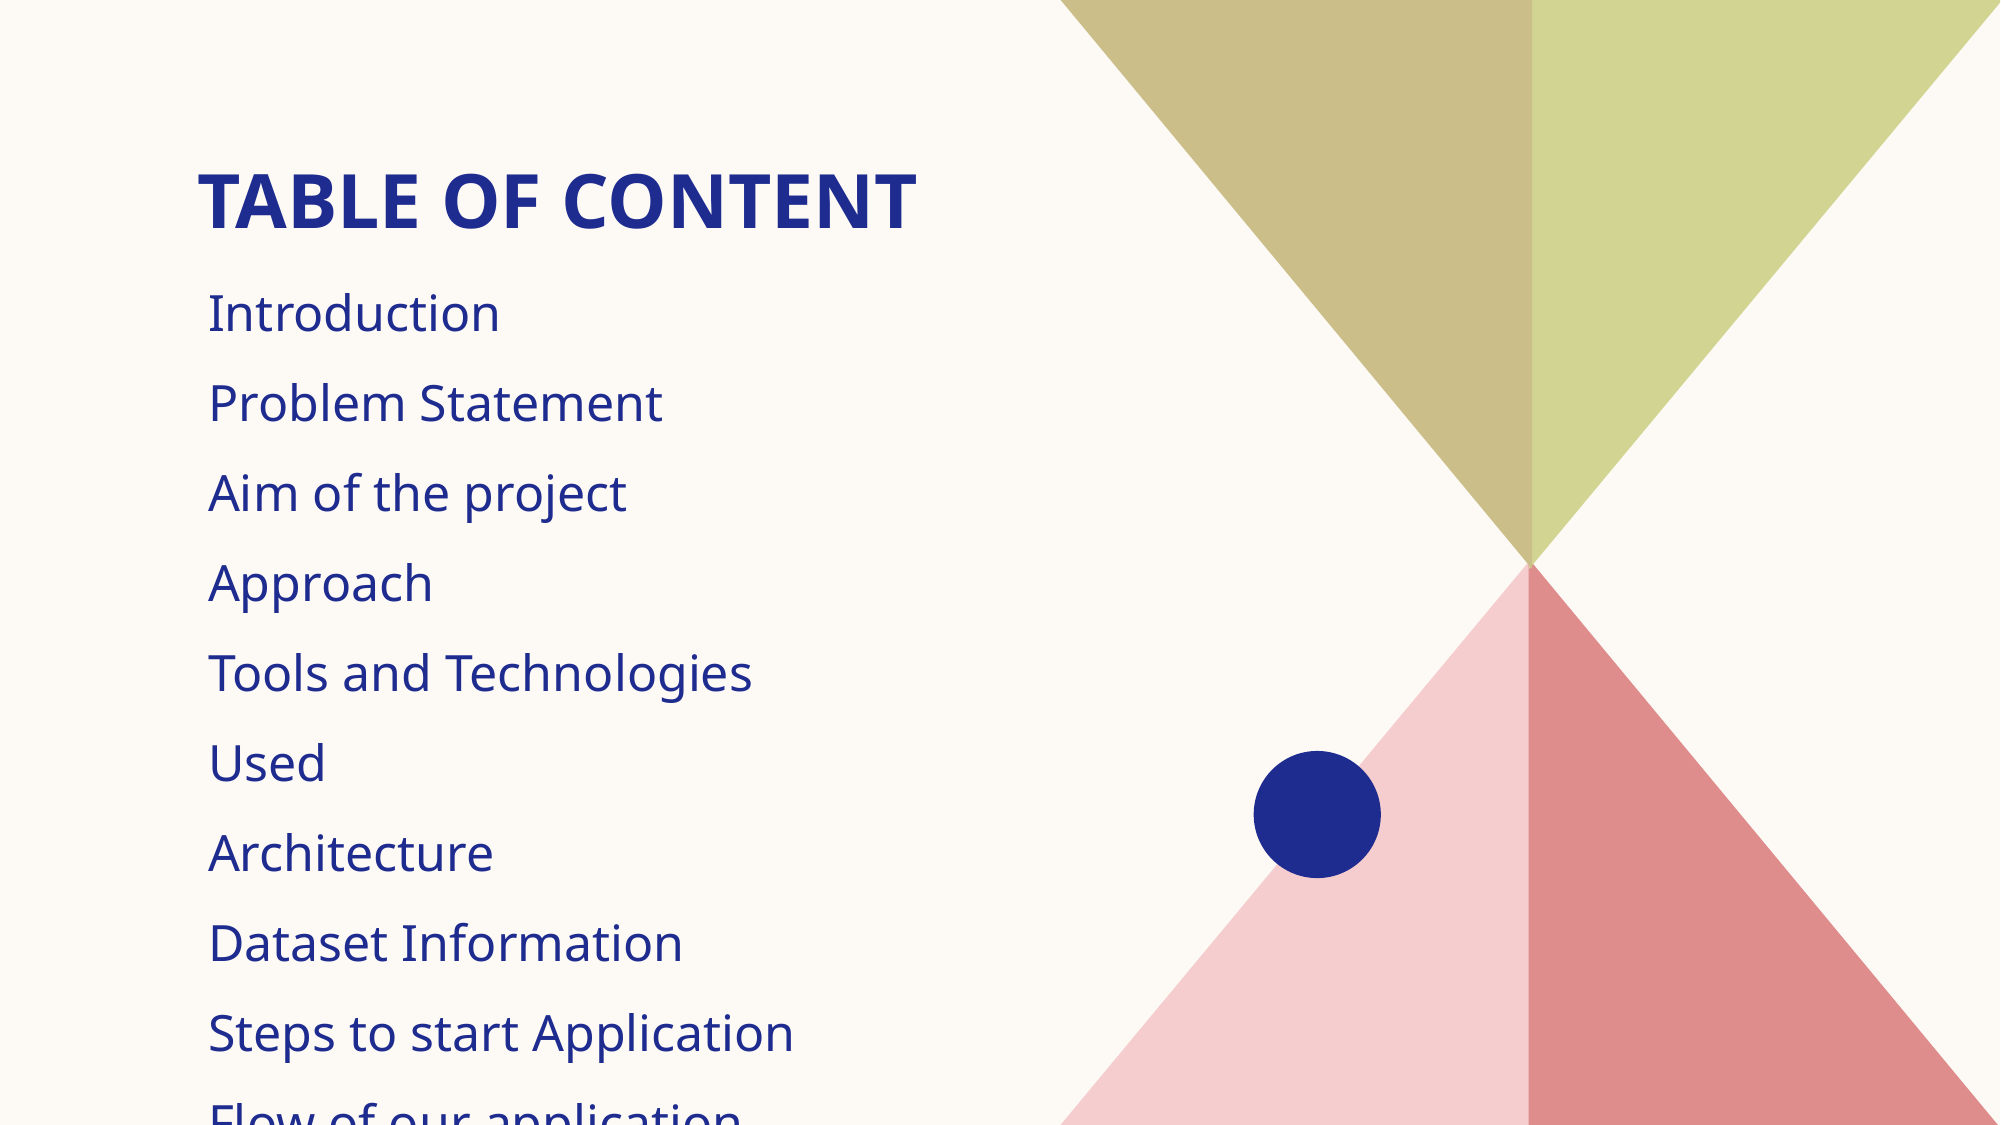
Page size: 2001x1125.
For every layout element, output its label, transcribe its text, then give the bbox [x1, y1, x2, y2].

title TABLE OF CONTENT [182, 146, 1244, 273]
list Introduction​ Problem Statement ​Aim of the project Approach Tools and Technologies Used ​Architecture Dataset Information Steps to start Application Flow of our application [193, 243, 850, 856]
